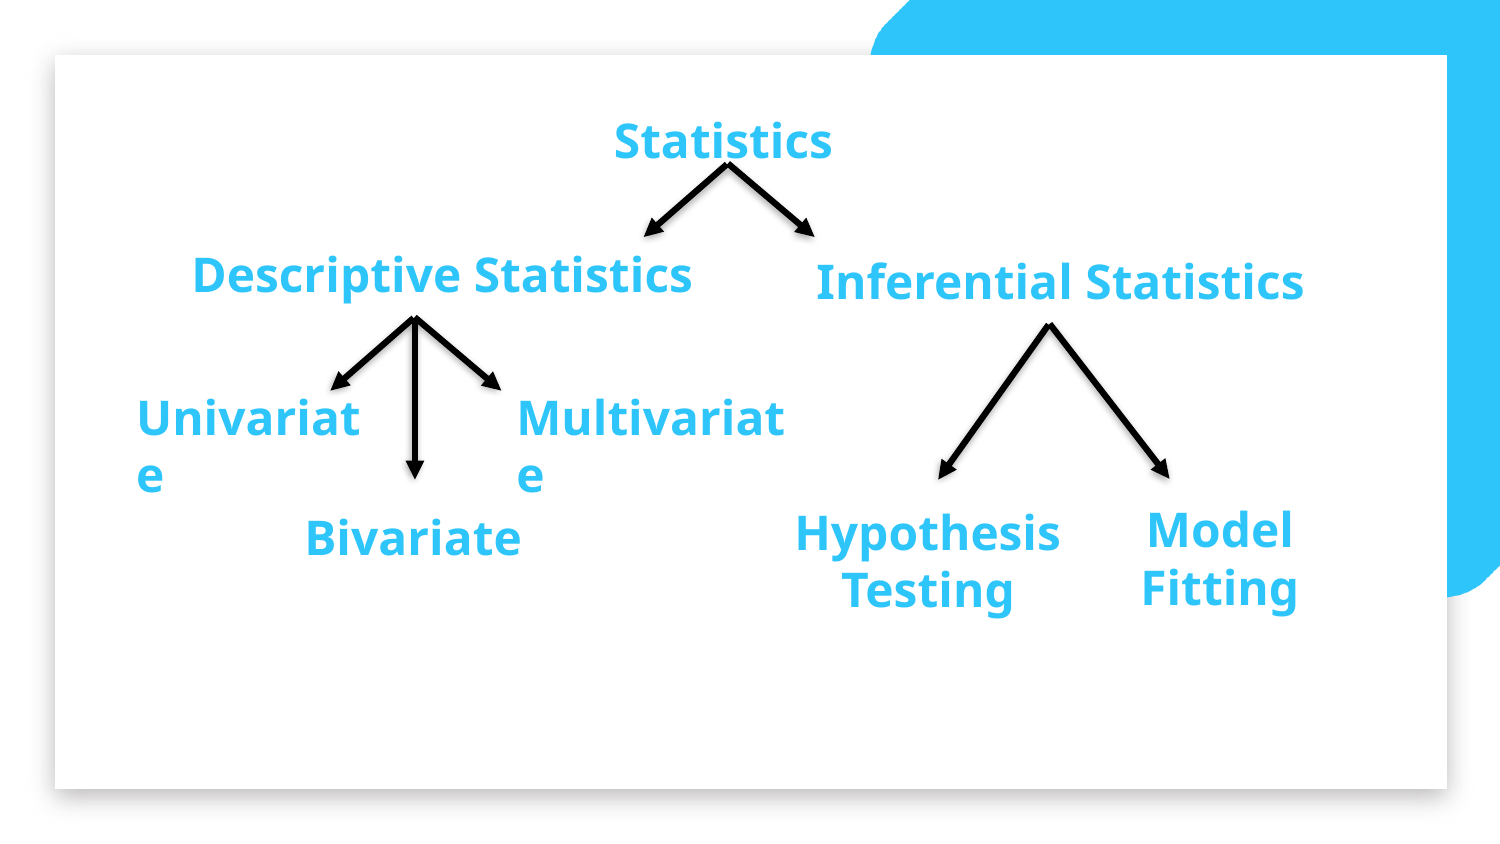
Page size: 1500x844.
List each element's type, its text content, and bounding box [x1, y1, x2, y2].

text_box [330, 317, 411, 391]
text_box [938, 324, 1047, 480]
text_box Univariate [120, 372, 404, 454]
text_box Bivariate [289, 492, 555, 574]
text_box Statistics [598, 95, 853, 177]
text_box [1049, 323, 1170, 479]
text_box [727, 163, 815, 238]
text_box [414, 316, 502, 391]
text_box Descriptive Statistics [176, 229, 726, 311]
text_box Model Fitting [1063, 484, 1377, 566]
text_box Inferential Statistics [801, 236, 1351, 319]
text_box Hypothesis Testing [771, 487, 1085, 569]
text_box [643, 164, 724, 238]
text_box Multivariate [501, 372, 815, 454]
picture [0, 0, 1500, 844]
